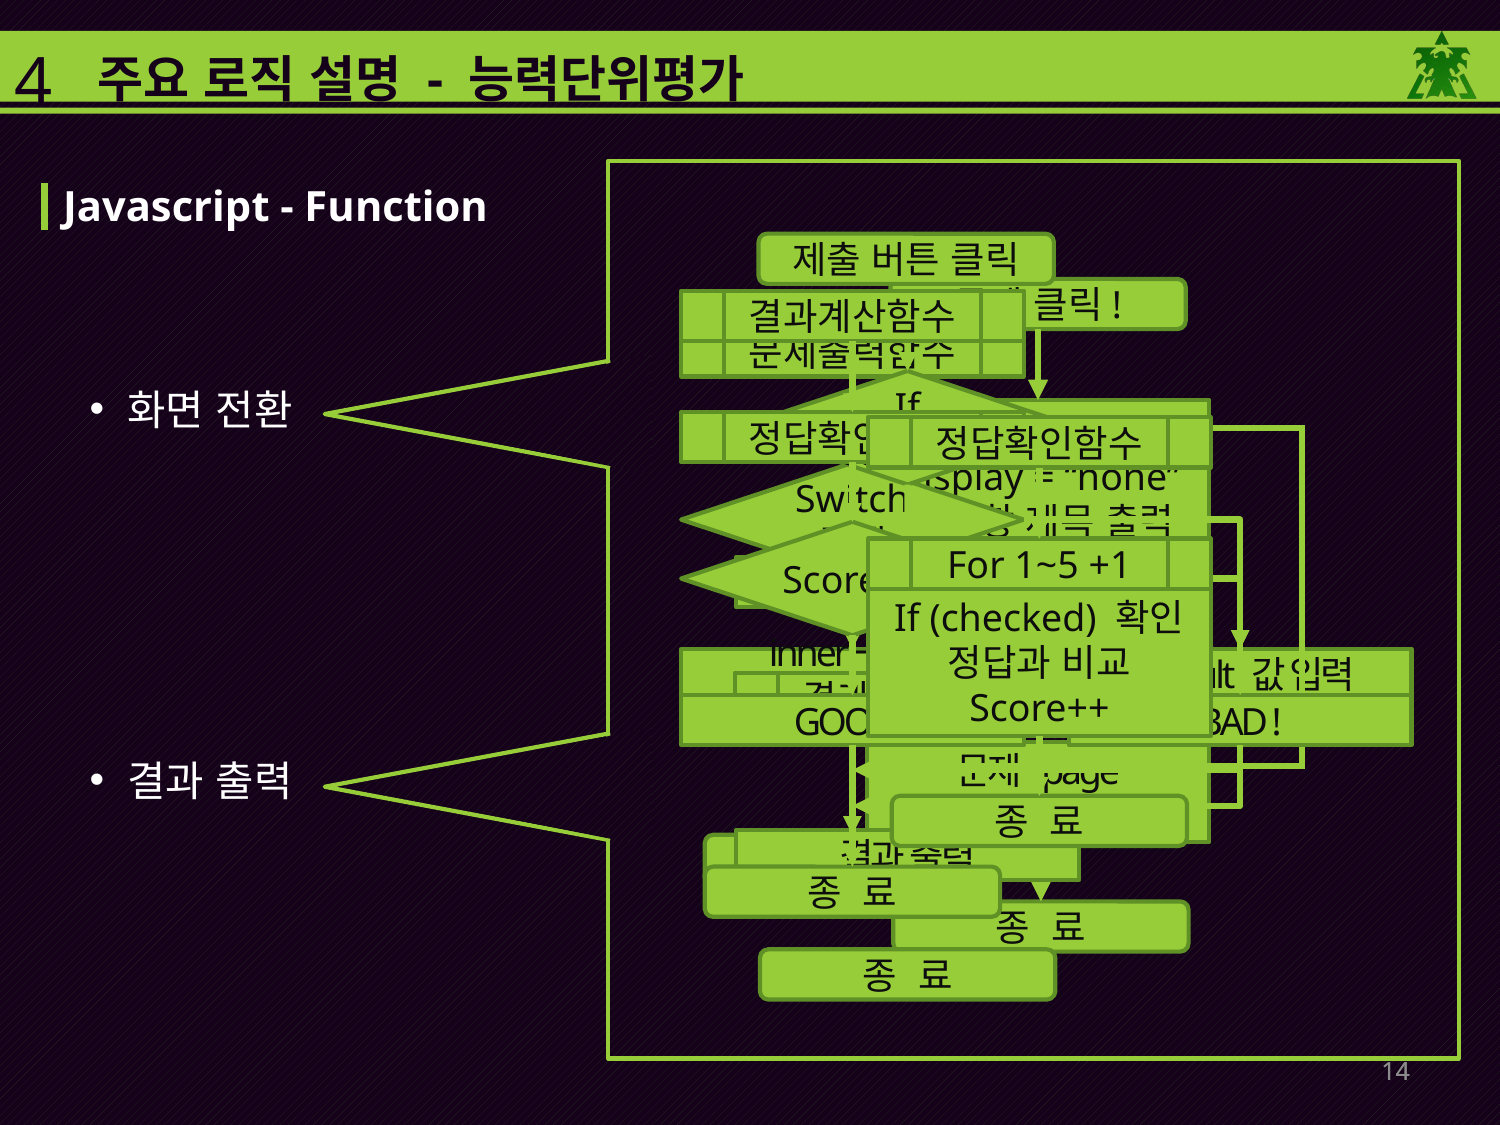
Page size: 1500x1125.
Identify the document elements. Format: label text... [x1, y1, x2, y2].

text_box [606, 159, 1461, 1061]
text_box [41, 172, 550, 823]
text_box 4 [0, 31, 68, 126]
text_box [324, 354, 652, 475]
text_box 주요 로직 설명 - 능력단위평가 [82, 40, 760, 115]
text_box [734, 925, 1306, 1000]
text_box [680, 290, 1412, 918]
text_box 14 [1074, 1061, 1425, 1103]
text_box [324, 727, 652, 847]
picture [1405, 31, 1478, 100]
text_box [867, 417, 1211, 847]
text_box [734, 233, 1306, 289]
